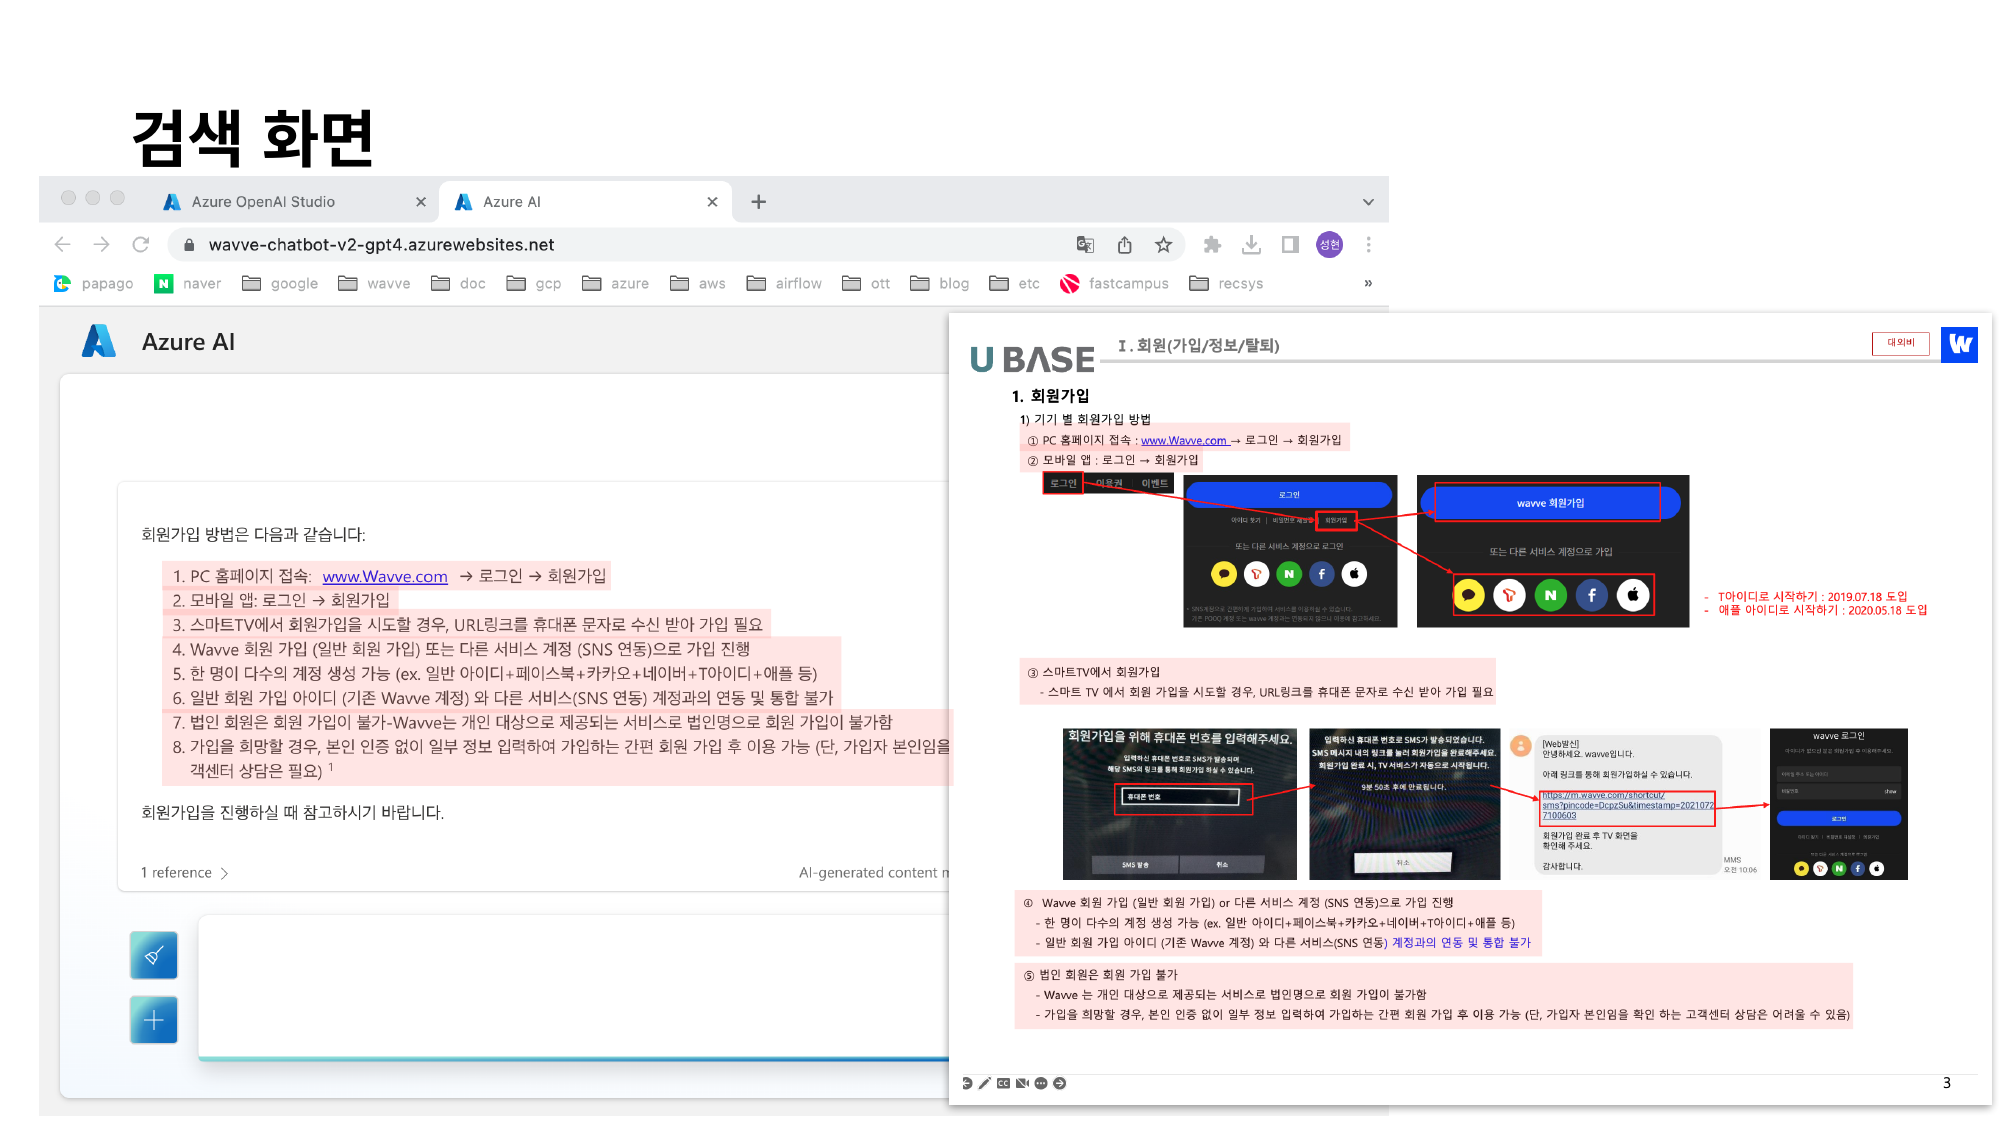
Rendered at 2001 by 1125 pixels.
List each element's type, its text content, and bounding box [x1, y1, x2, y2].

text_box 검색 화면 [115, 77, 1179, 176]
picture [39, 176, 1978, 1116]
